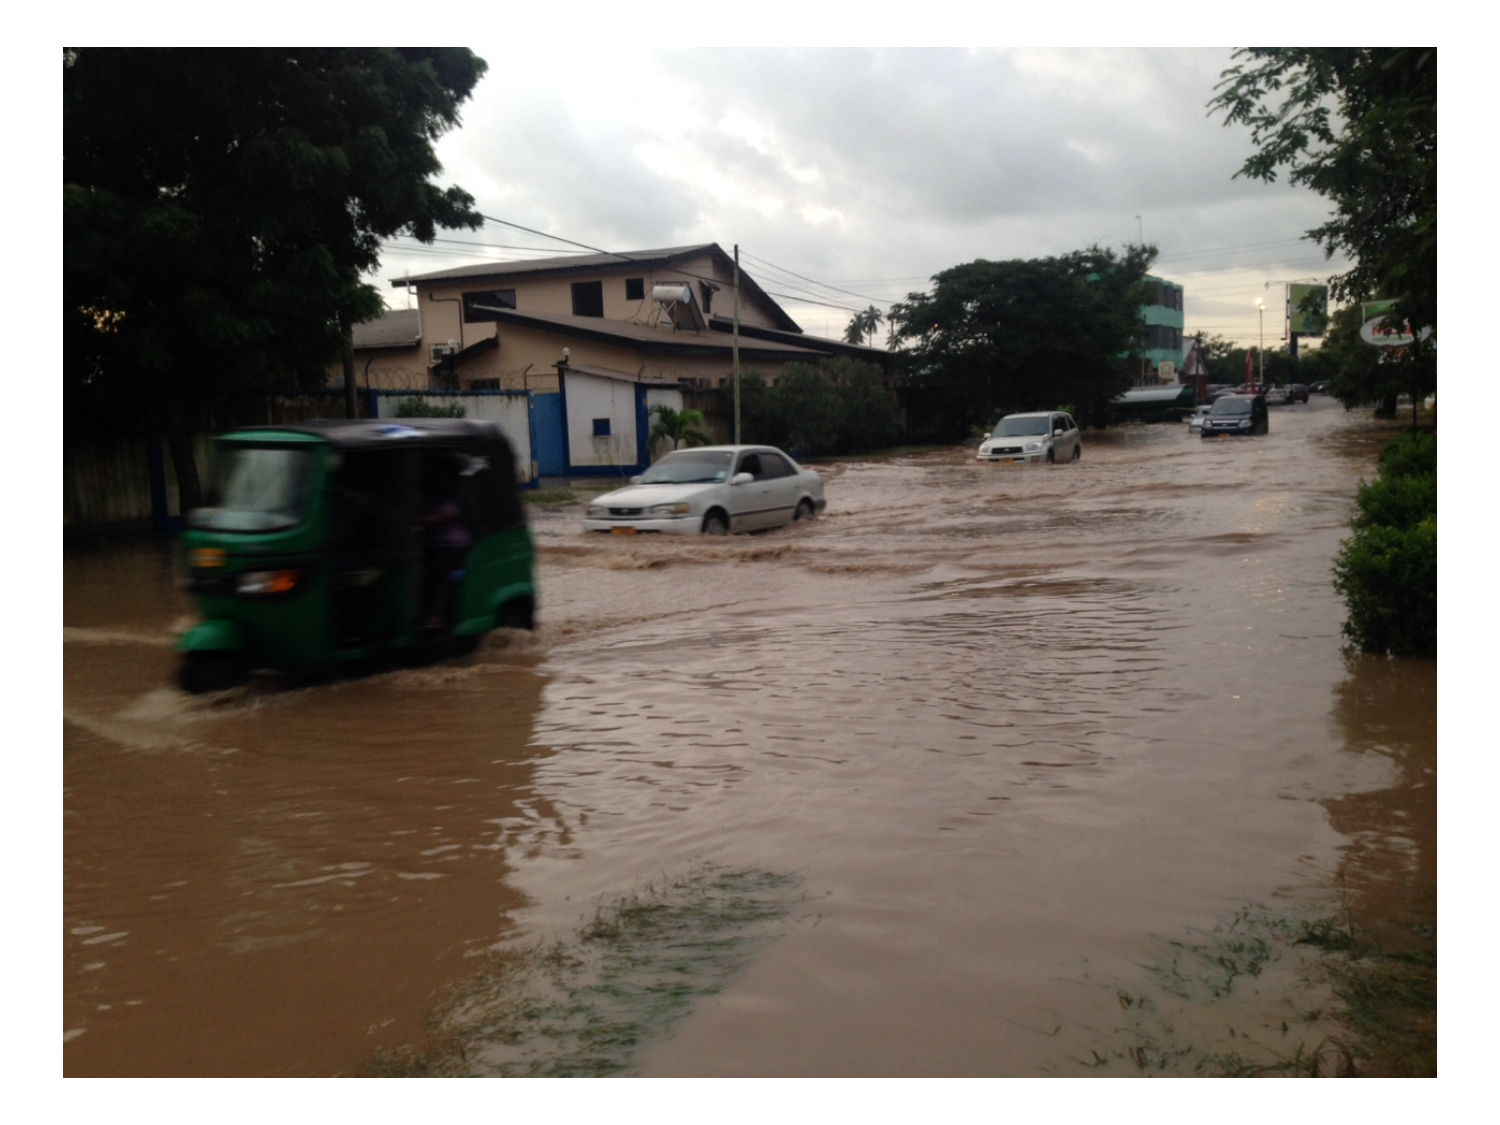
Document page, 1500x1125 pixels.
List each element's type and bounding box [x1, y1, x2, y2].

picture [62, 46, 1438, 1078]
